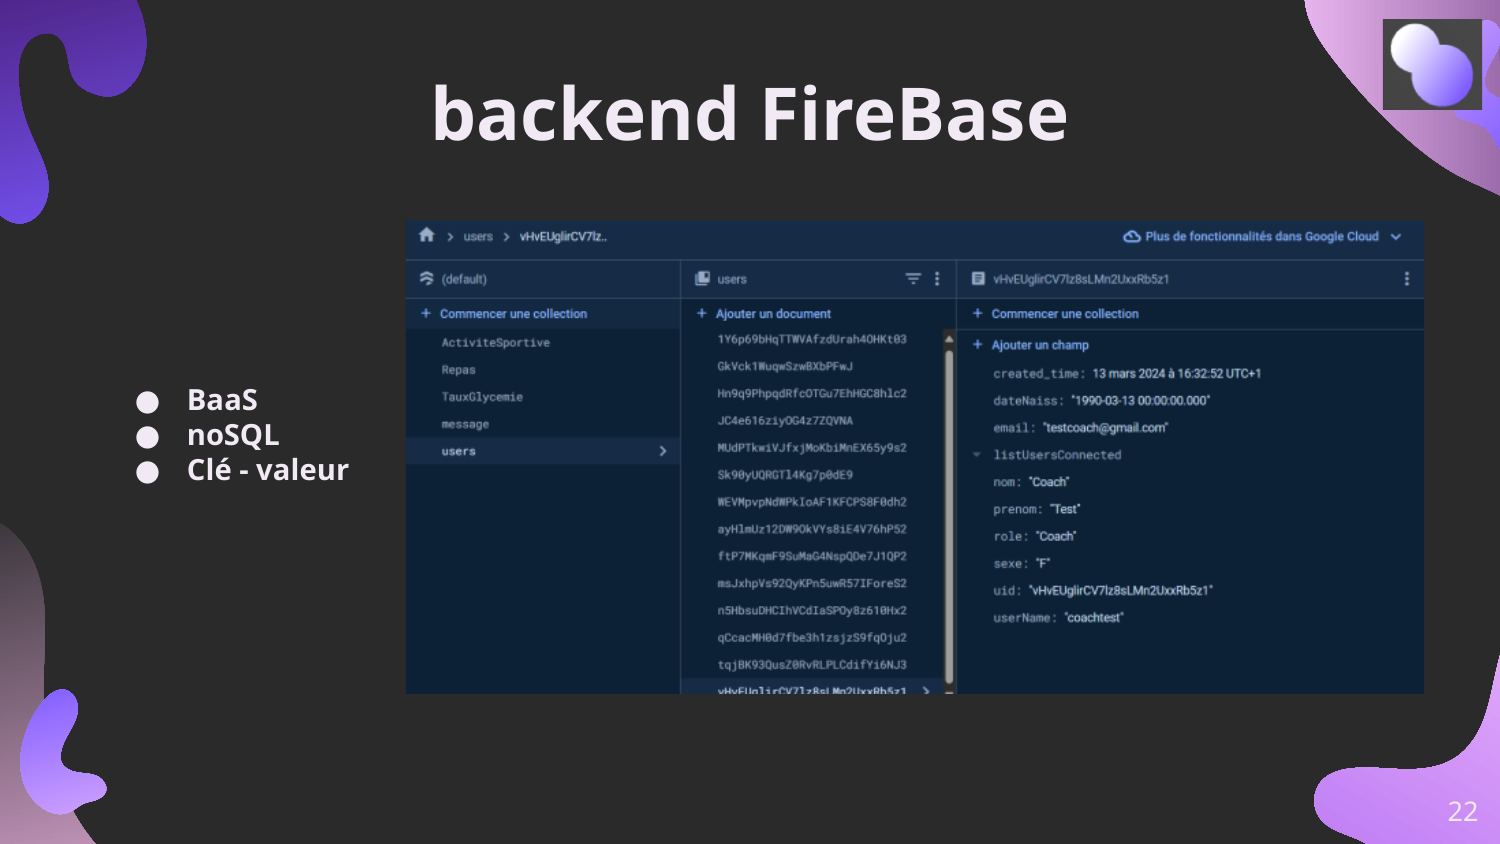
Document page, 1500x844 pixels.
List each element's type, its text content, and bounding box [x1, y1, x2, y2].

picture [1382, 19, 1483, 110]
title backend FireBase [118, 52, 1382, 291]
picture [405, 220, 1425, 694]
text_box BaaS noSQL Clé - valeur [96, 366, 376, 506]
slide_number ‹#› [1403, 779, 1494, 844]
